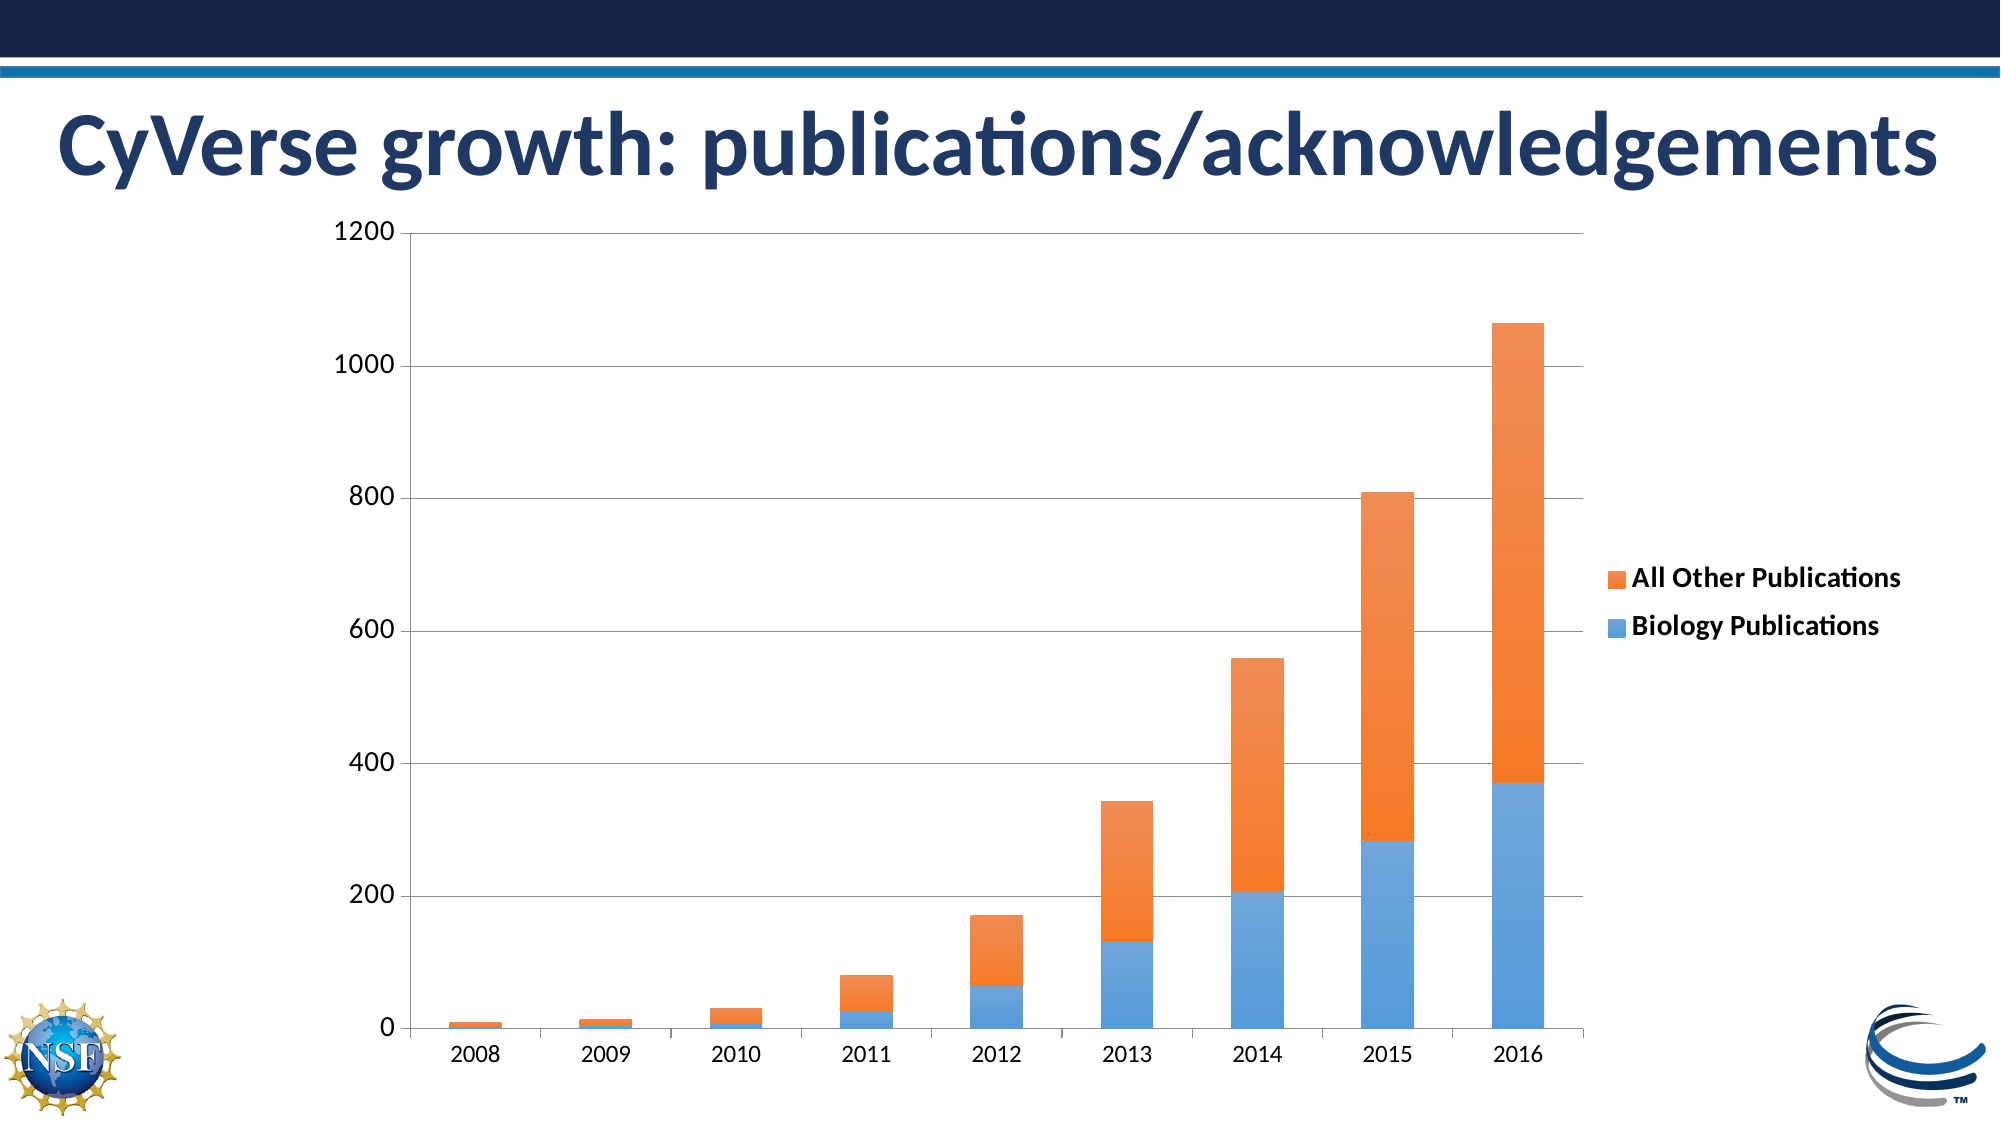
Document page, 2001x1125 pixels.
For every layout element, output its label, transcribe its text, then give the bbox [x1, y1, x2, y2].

picture [2, 996, 122, 1117]
chart [287, 202, 1950, 1085]
picture [1838, 976, 2001, 1125]
text_box CyVerse growth: publications/acknowledgements [0, 87, 2000, 203]
